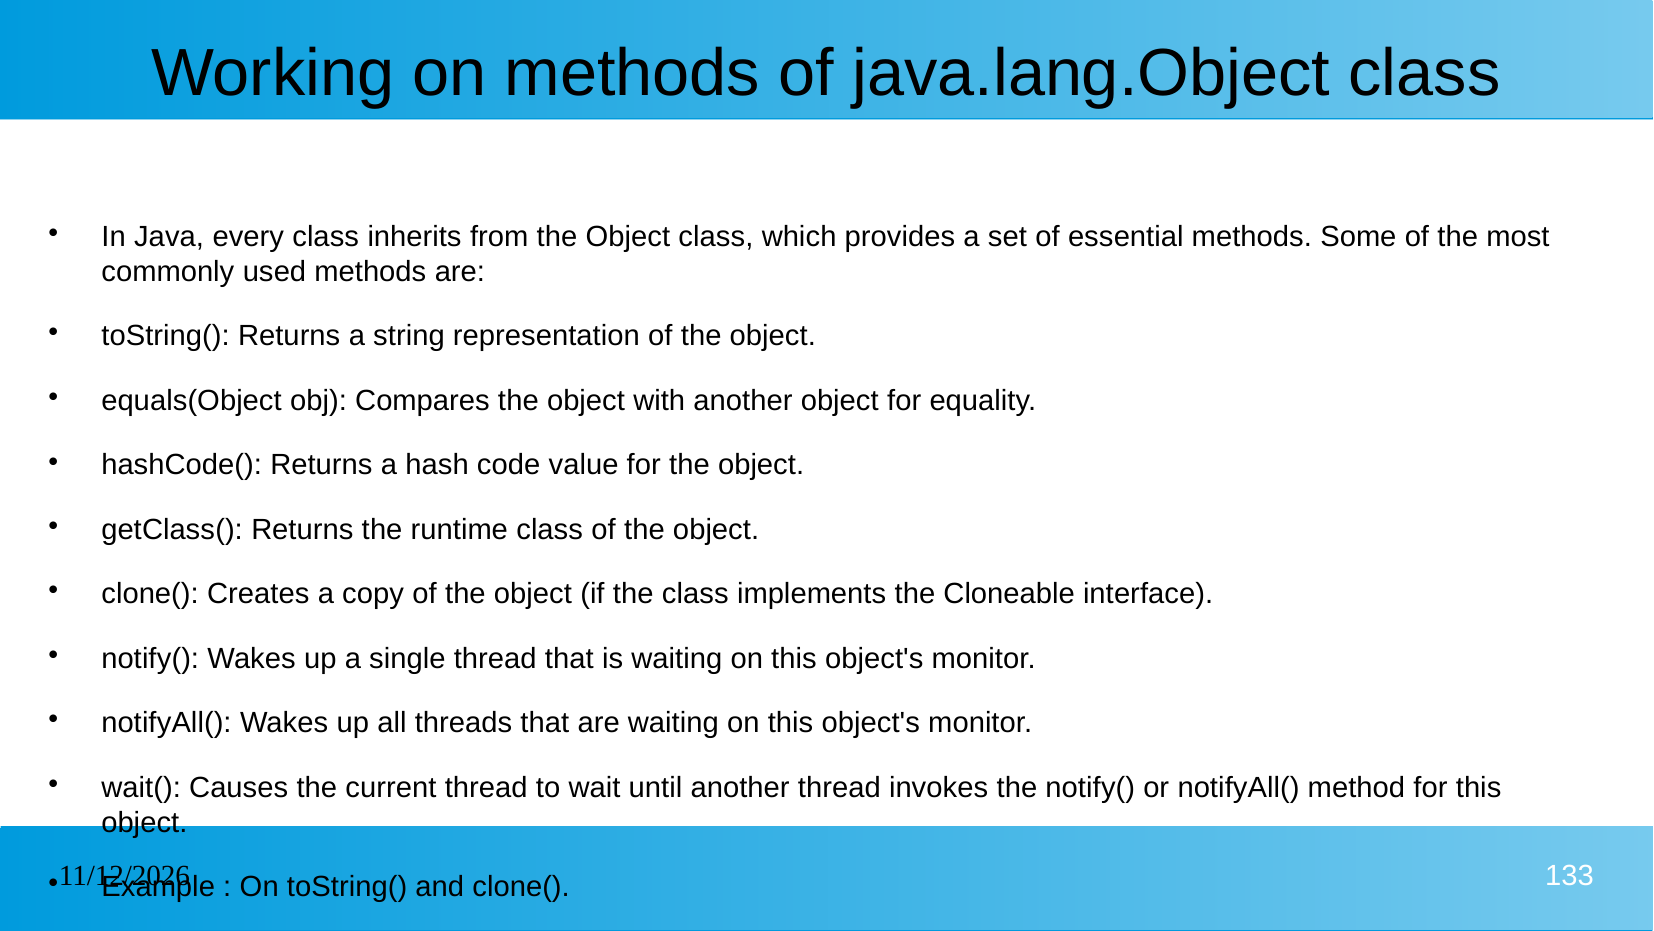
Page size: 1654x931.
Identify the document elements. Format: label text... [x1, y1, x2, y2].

title Working on methods of java.lang.Object class [59, 29, 1594, 108]
list In Java, every class inherits from the Object class, which provides a set of essential methods. Some of the most commonly used methods are: toString(): Returns a string representation of the object. equals(Object obj): Compares the object with another object for equality. hashCode(): Returns a hash code value for the object. getClass(): Returns the runtime class of the object. clone(): Creates a copy of the object (if the class implements the Cloneable interface). notify(): Wakes up a single thread that is waiting on this object's monitor. notifyAll(): Wakes up all threads that are waiting on this object's monitor. wait(): Causes the current thread to wait until another thread invokes the notify() or notifyAll() method for this object. Example : On toString() and clone(). [30, 107, 1566, 830]
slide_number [59, 856, 443, 915]
slide_number 133 [1210, 856, 1594, 915]
